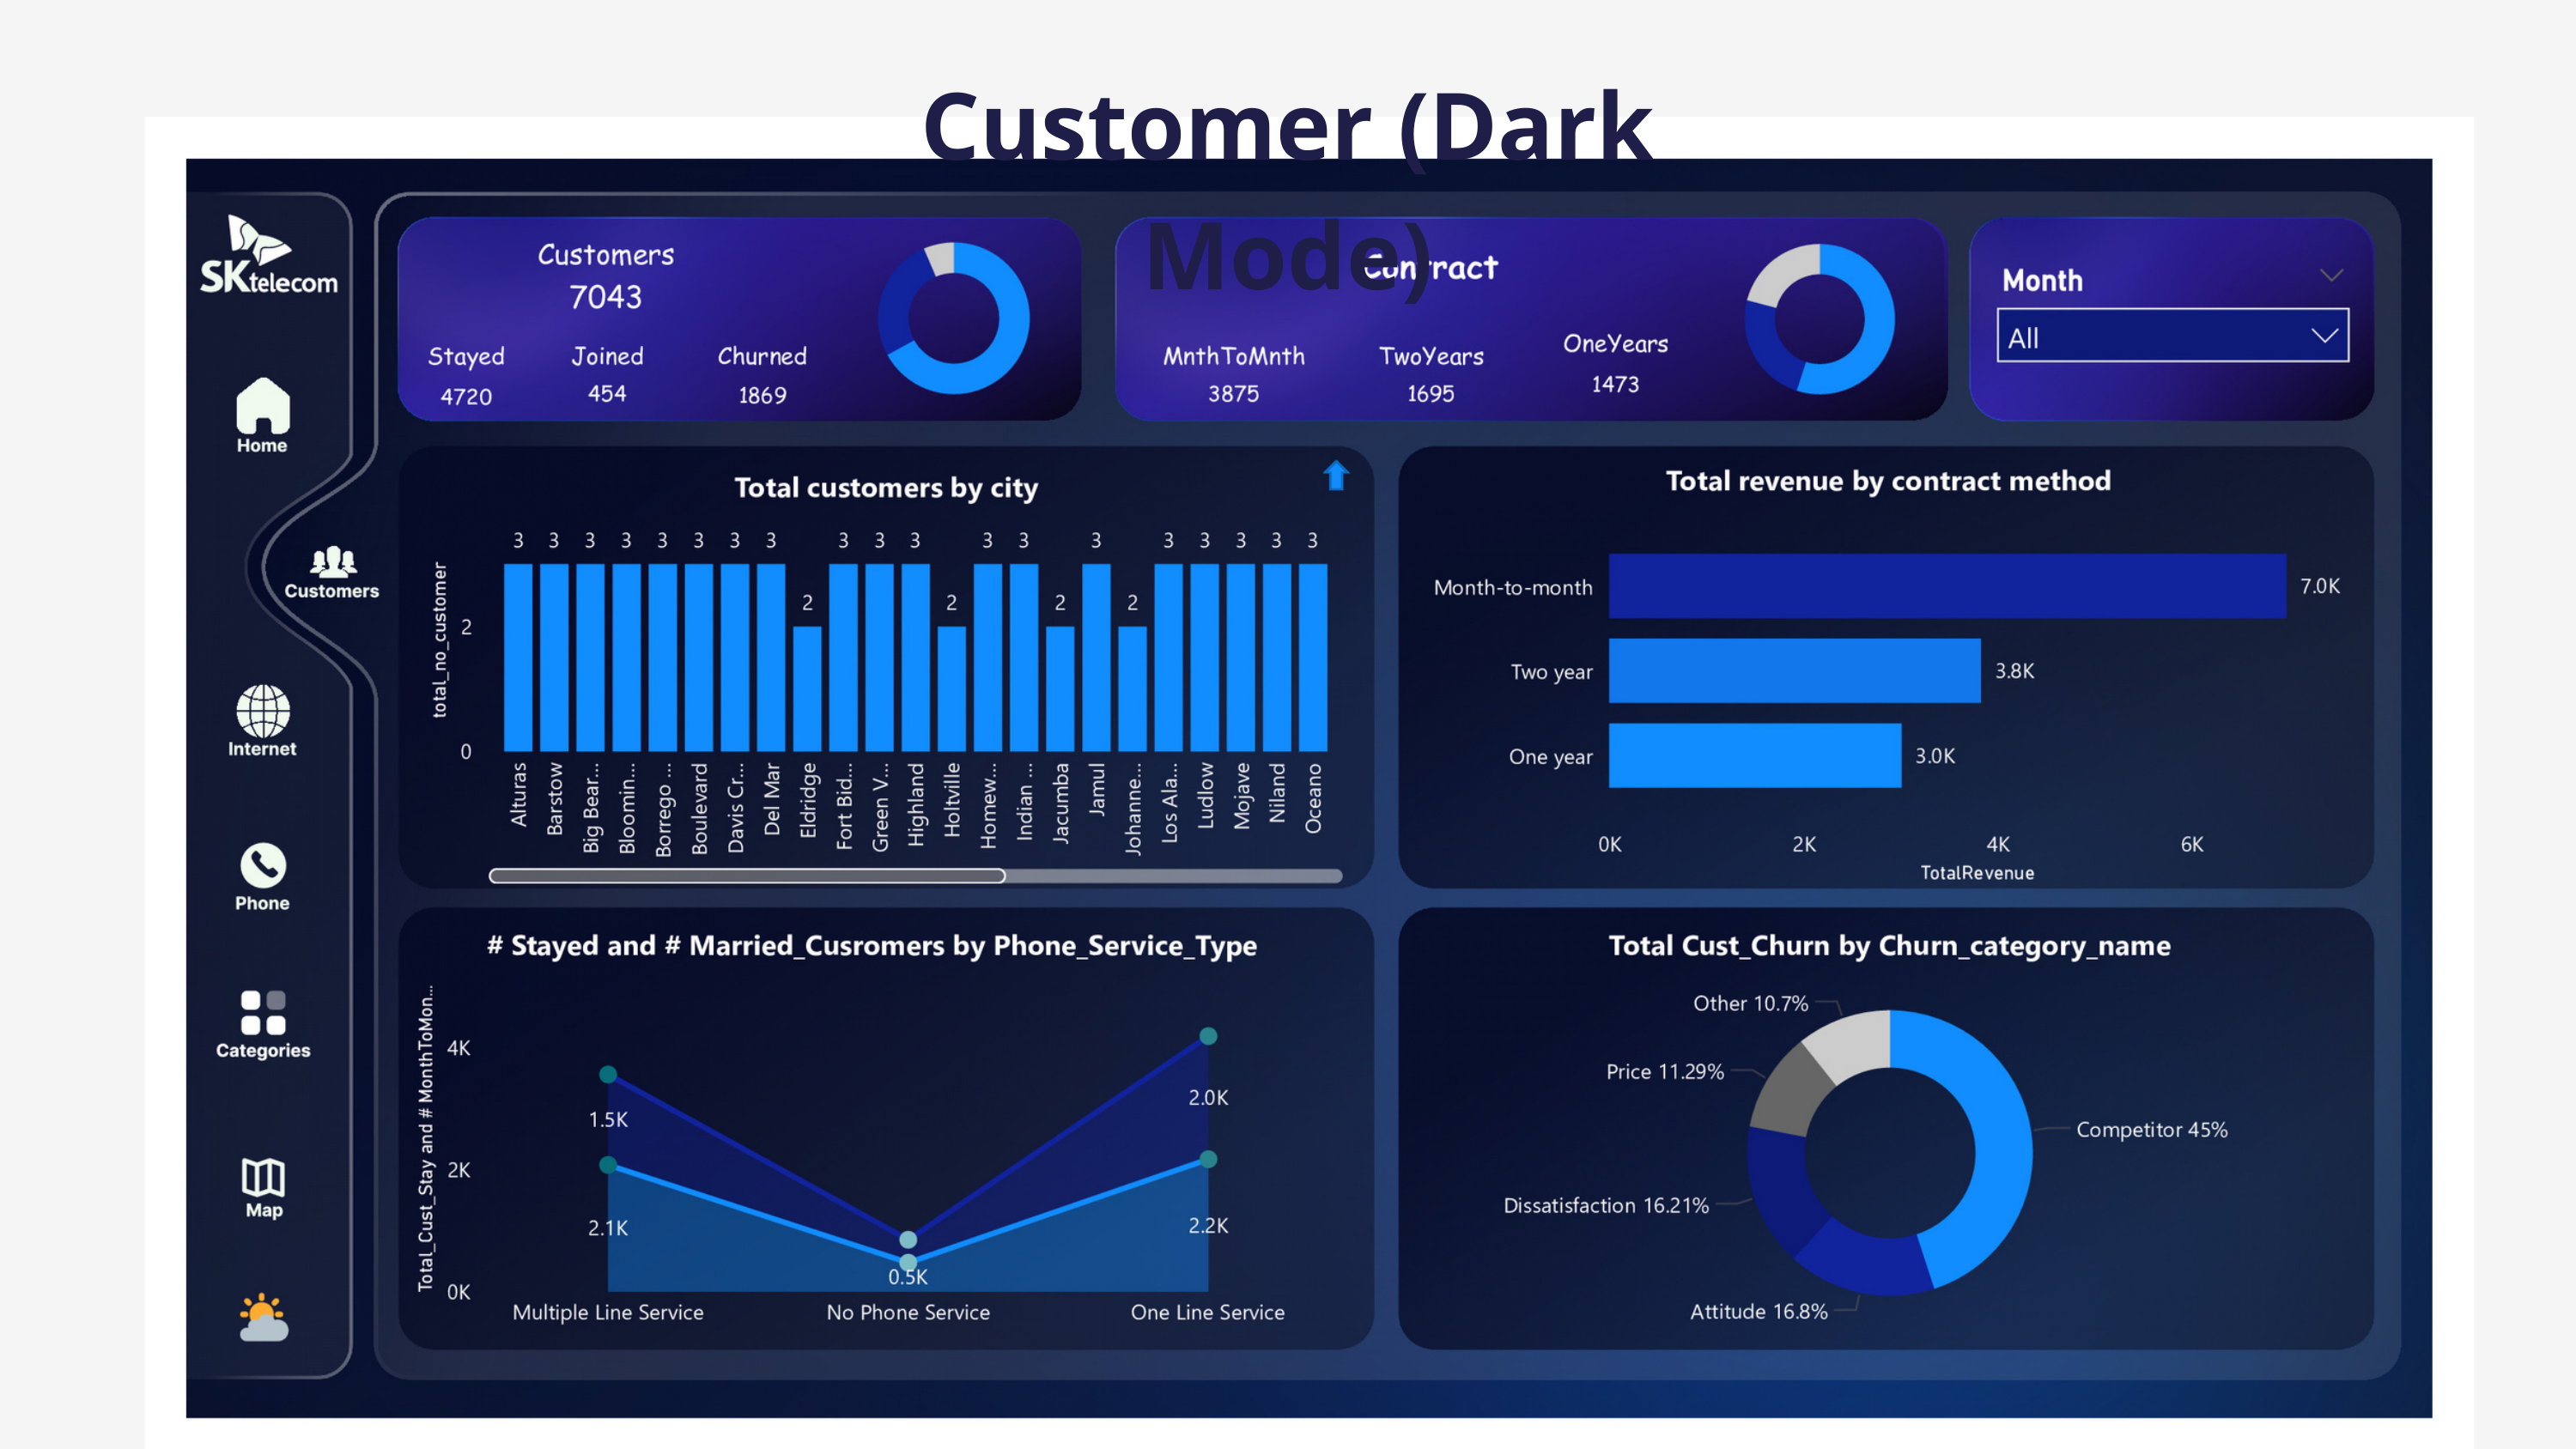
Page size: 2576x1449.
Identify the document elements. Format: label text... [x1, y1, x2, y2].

text_box [144, 117, 2475, 1449]
text_box Customer (Dark Mode) [818, 47, 1758, 309]
